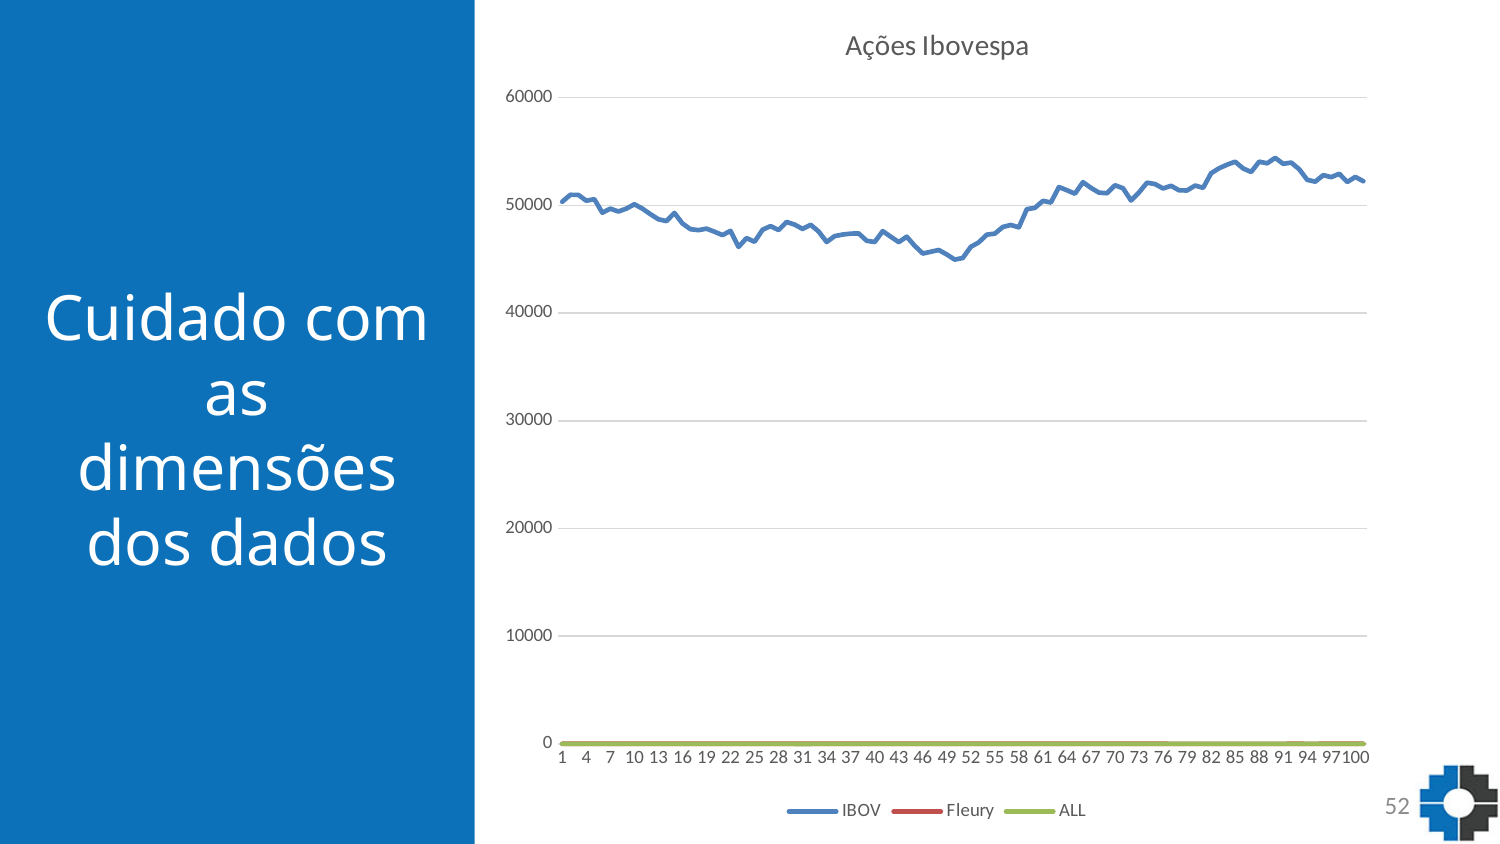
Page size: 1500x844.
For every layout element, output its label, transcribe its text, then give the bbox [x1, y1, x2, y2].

title Cuidado com as dimensões dos dados [24, 34, 450, 822]
chart [487, 0, 1388, 828]
picture [0, 0, 1500, 844]
slide_number 52 [1391, 782, 1425, 827]
